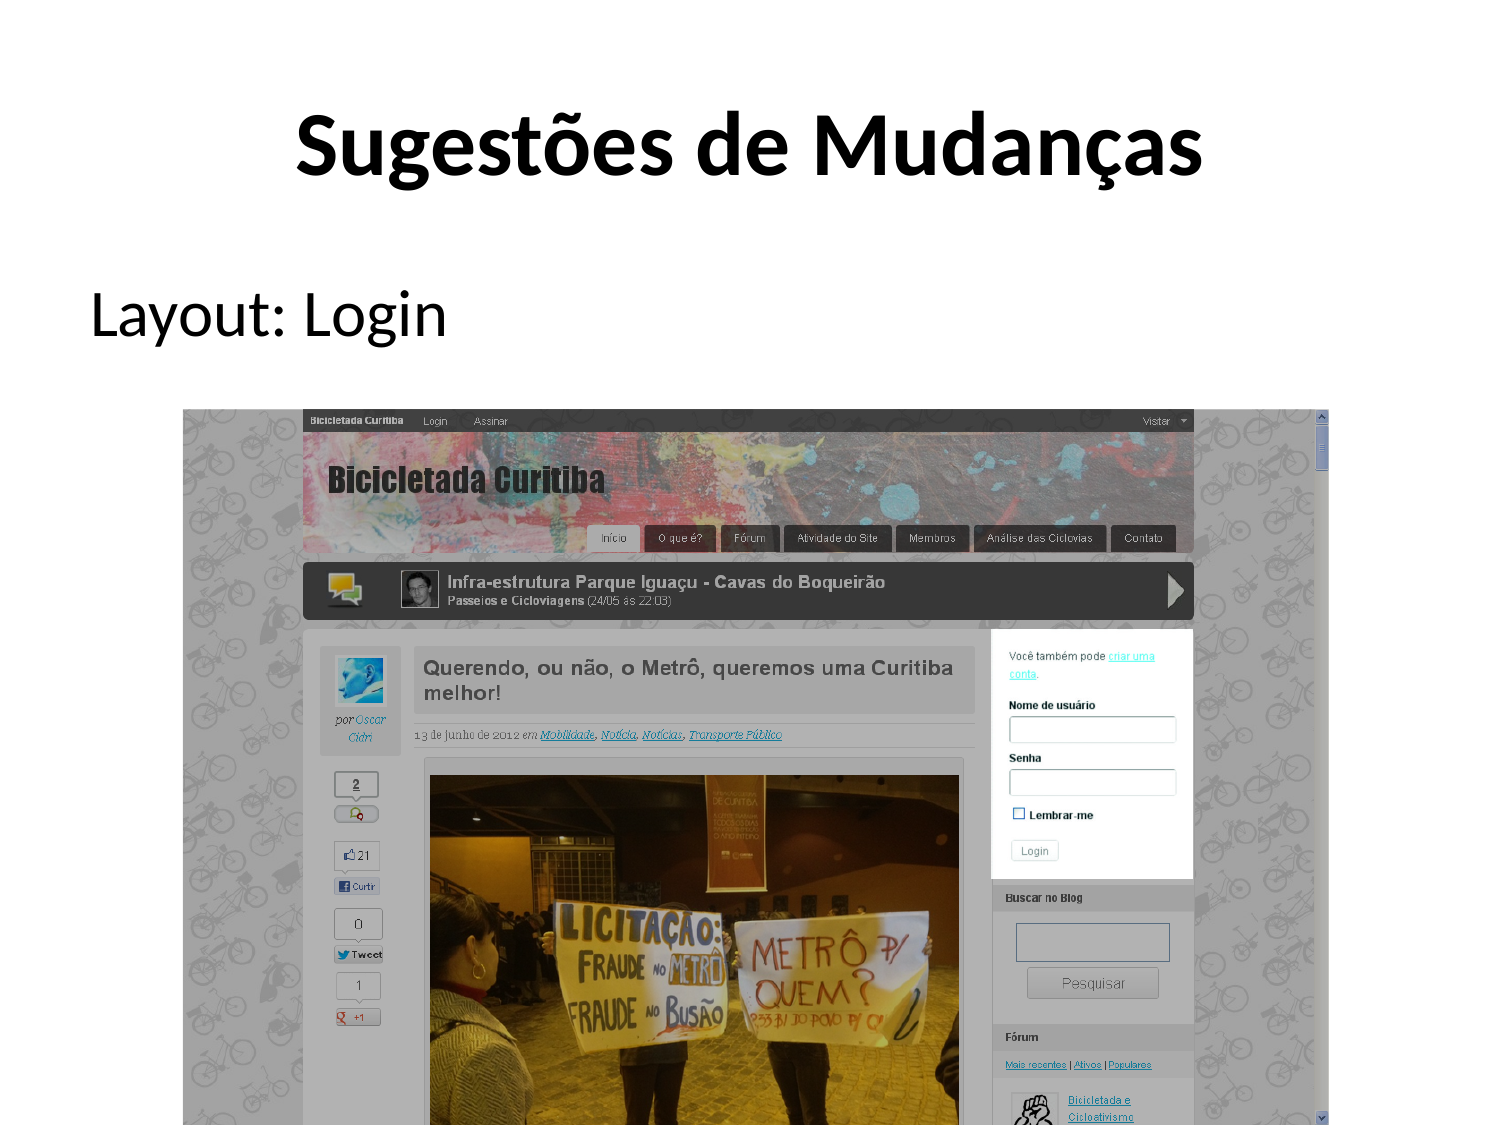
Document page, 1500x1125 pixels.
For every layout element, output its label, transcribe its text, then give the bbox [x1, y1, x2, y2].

list Layout: Login [75, 262, 1425, 1005]
title Sugestões de Mudanças [75, 45, 1425, 233]
picture [182, 409, 1329, 1125]
